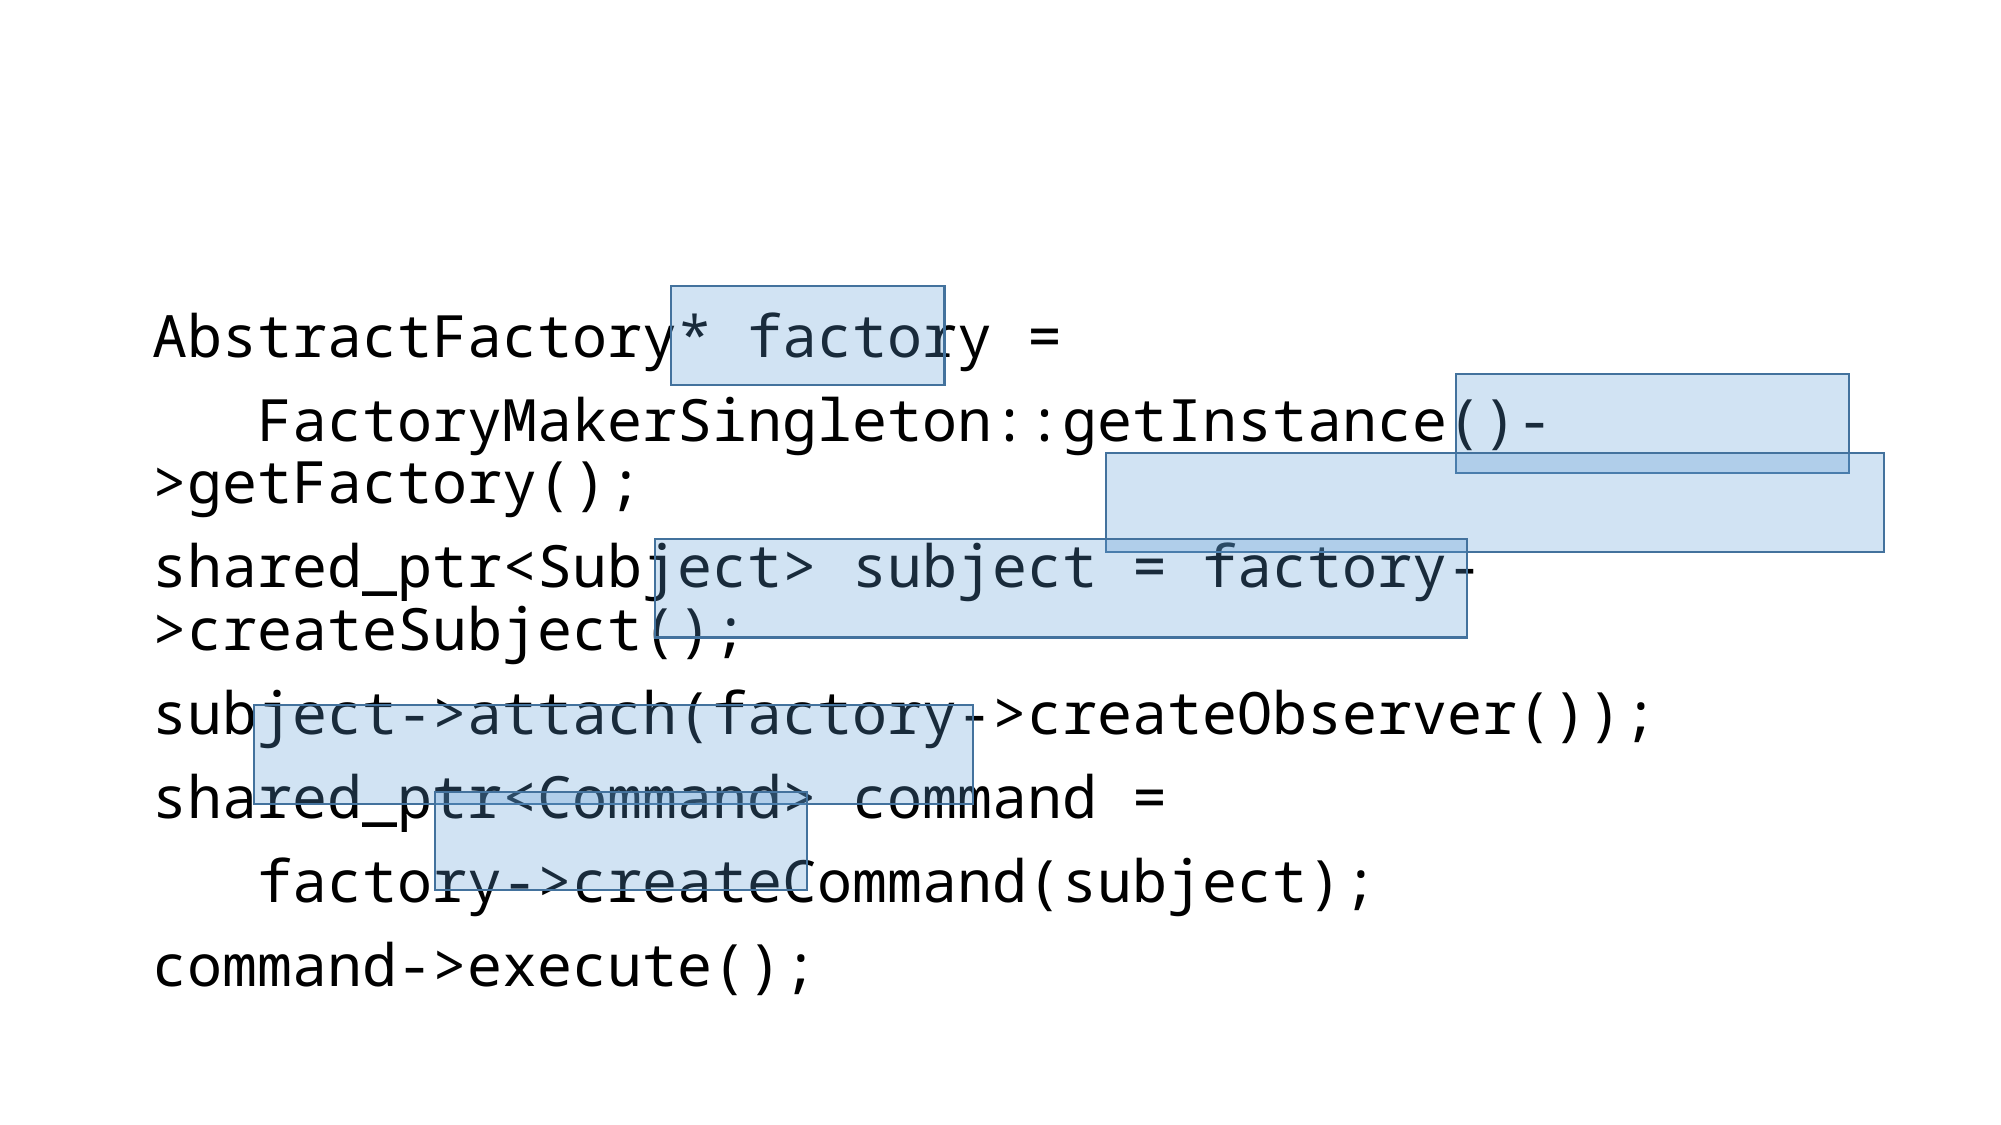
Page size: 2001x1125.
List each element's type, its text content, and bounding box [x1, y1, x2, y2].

text_box [1105, 452, 1885, 553]
text_box [670, 285, 946, 386]
text_box [1455, 373, 1850, 452]
text_box [253, 704, 974, 805]
text_box [654, 538, 1468, 639]
text_box [434, 791, 808, 891]
list AbstractFactory* factory = FactoryMakerSingleton::getInstance()->getFactory(); shared_ptr<Subject> subject = factory->createSubject(); subject->attach(factory->createObserver()); shared_ptr<Command> command = factory->createCommand(subject); command->execute(); [137, 299, 1974, 1014]
